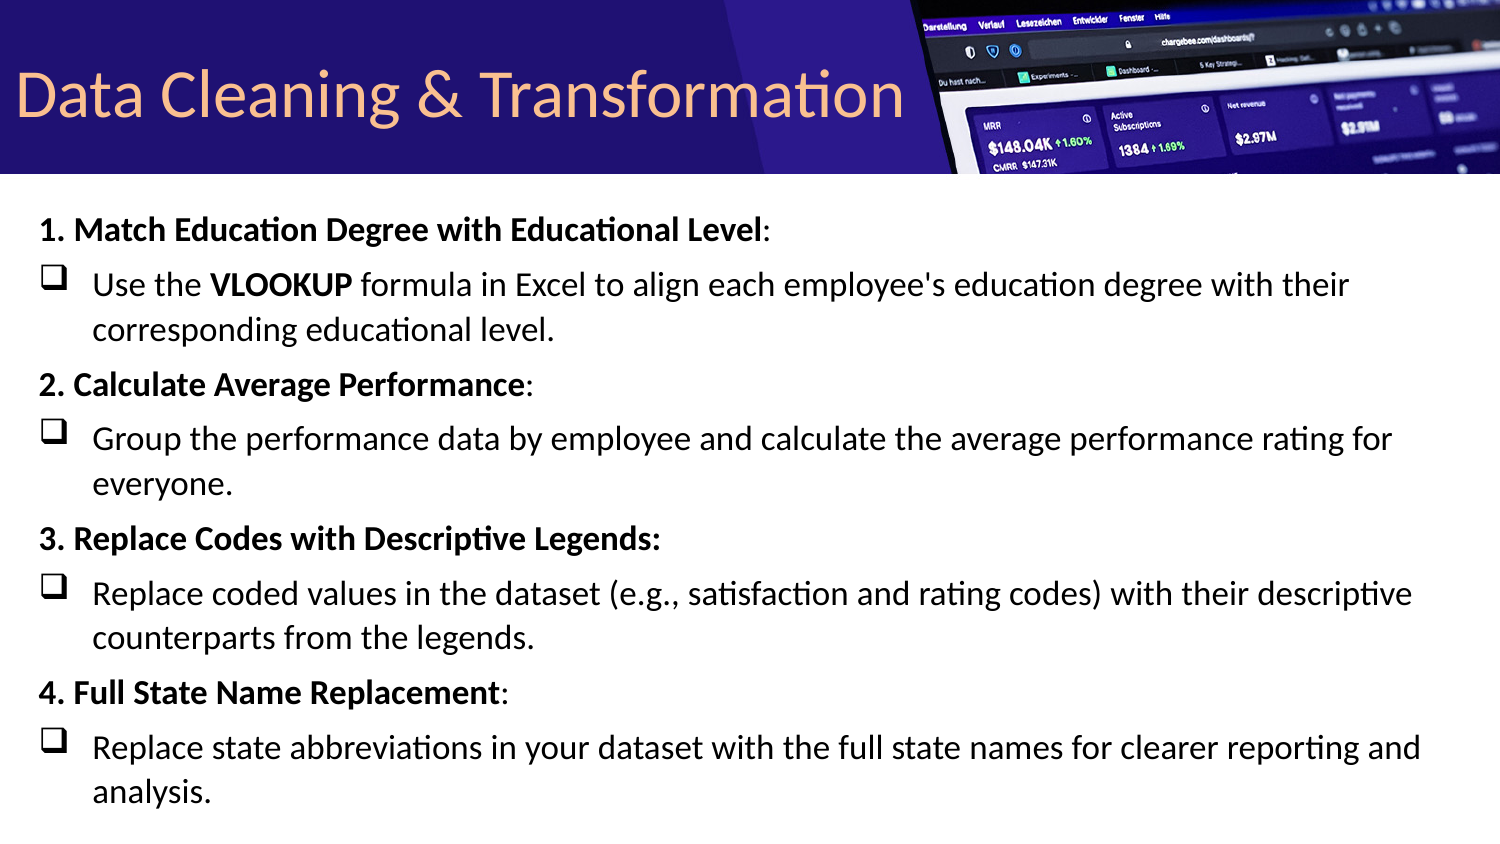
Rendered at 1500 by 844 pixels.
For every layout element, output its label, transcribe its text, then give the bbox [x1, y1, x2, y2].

list 1. Match Education Degree with Educational Level: Use the VLOOKUP formula in Excel to align each employee's education degree with their corresponding educational level. 2. Calculate Average Performance: Group the performance data by employee and calculate the average performance rating for everyone. 3. Replace Codes with Descriptive Legends: Replace coded values in the dataset (e.g., satisfaction and rating codes) with their descriptive counterparts from the legends. 4. Full State Name Replacement: Replace state abbreviations in your dataset with the full state names for clearer reporting and analysis. [23, 196, 1477, 823]
title Data Cleaning & Transformation [0, 0, 926, 180]
picture [0, 0, 1500, 844]
